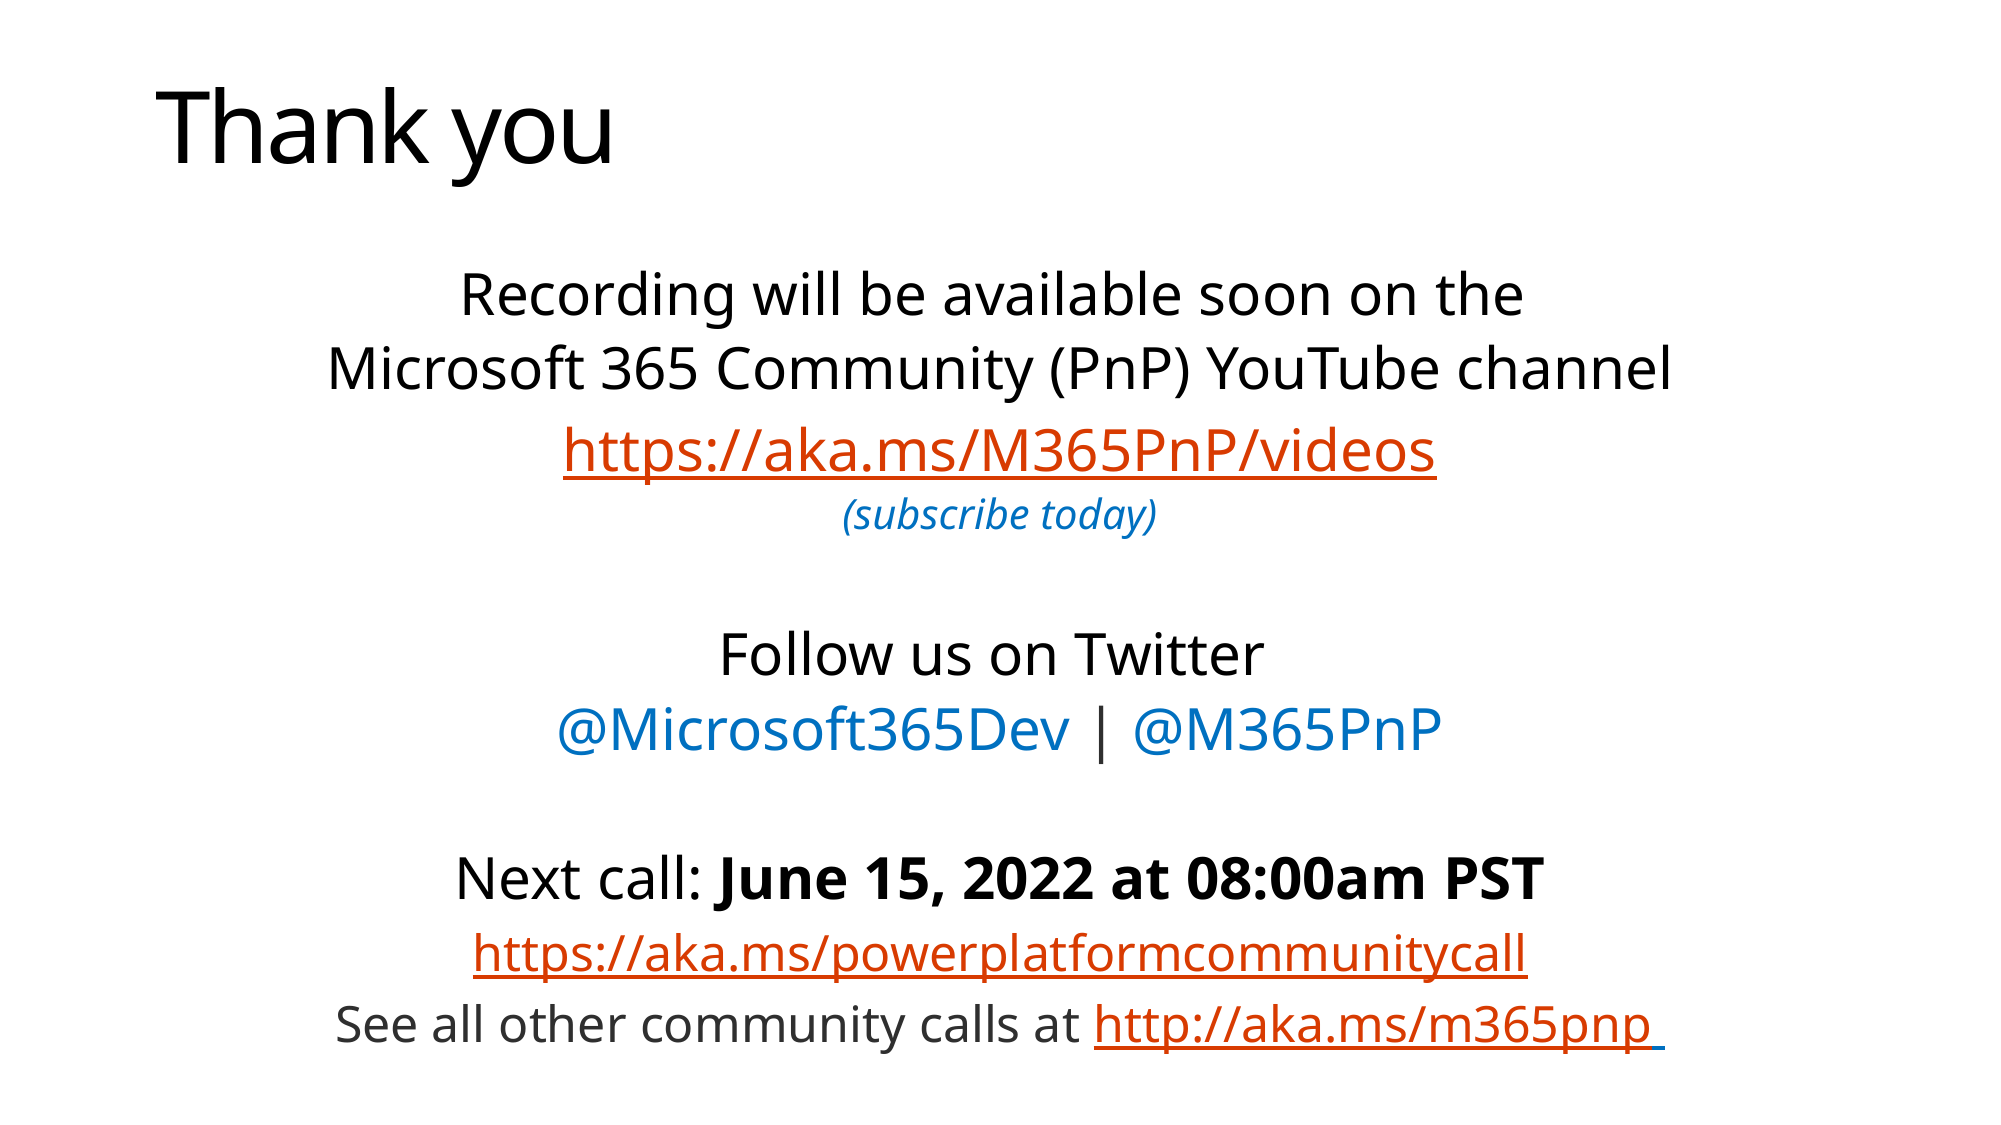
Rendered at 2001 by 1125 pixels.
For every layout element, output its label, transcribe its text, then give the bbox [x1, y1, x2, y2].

title Thank you [131, 62, 2000, 211]
list Recording will be available soon on the Microsoft 365 Community (PnP) YouTube channel https://aka.ms/M365PnP/videos (subscribe today) Follow us on Twitter @Microsoft365Dev | @M365PnP Next call: June 15, 2022 at 08:00am PST https://aka.ms/powerplatformcommunitycall See all other community calls at http://aka.ms/m365pnp [103, 249, 1897, 1070]
